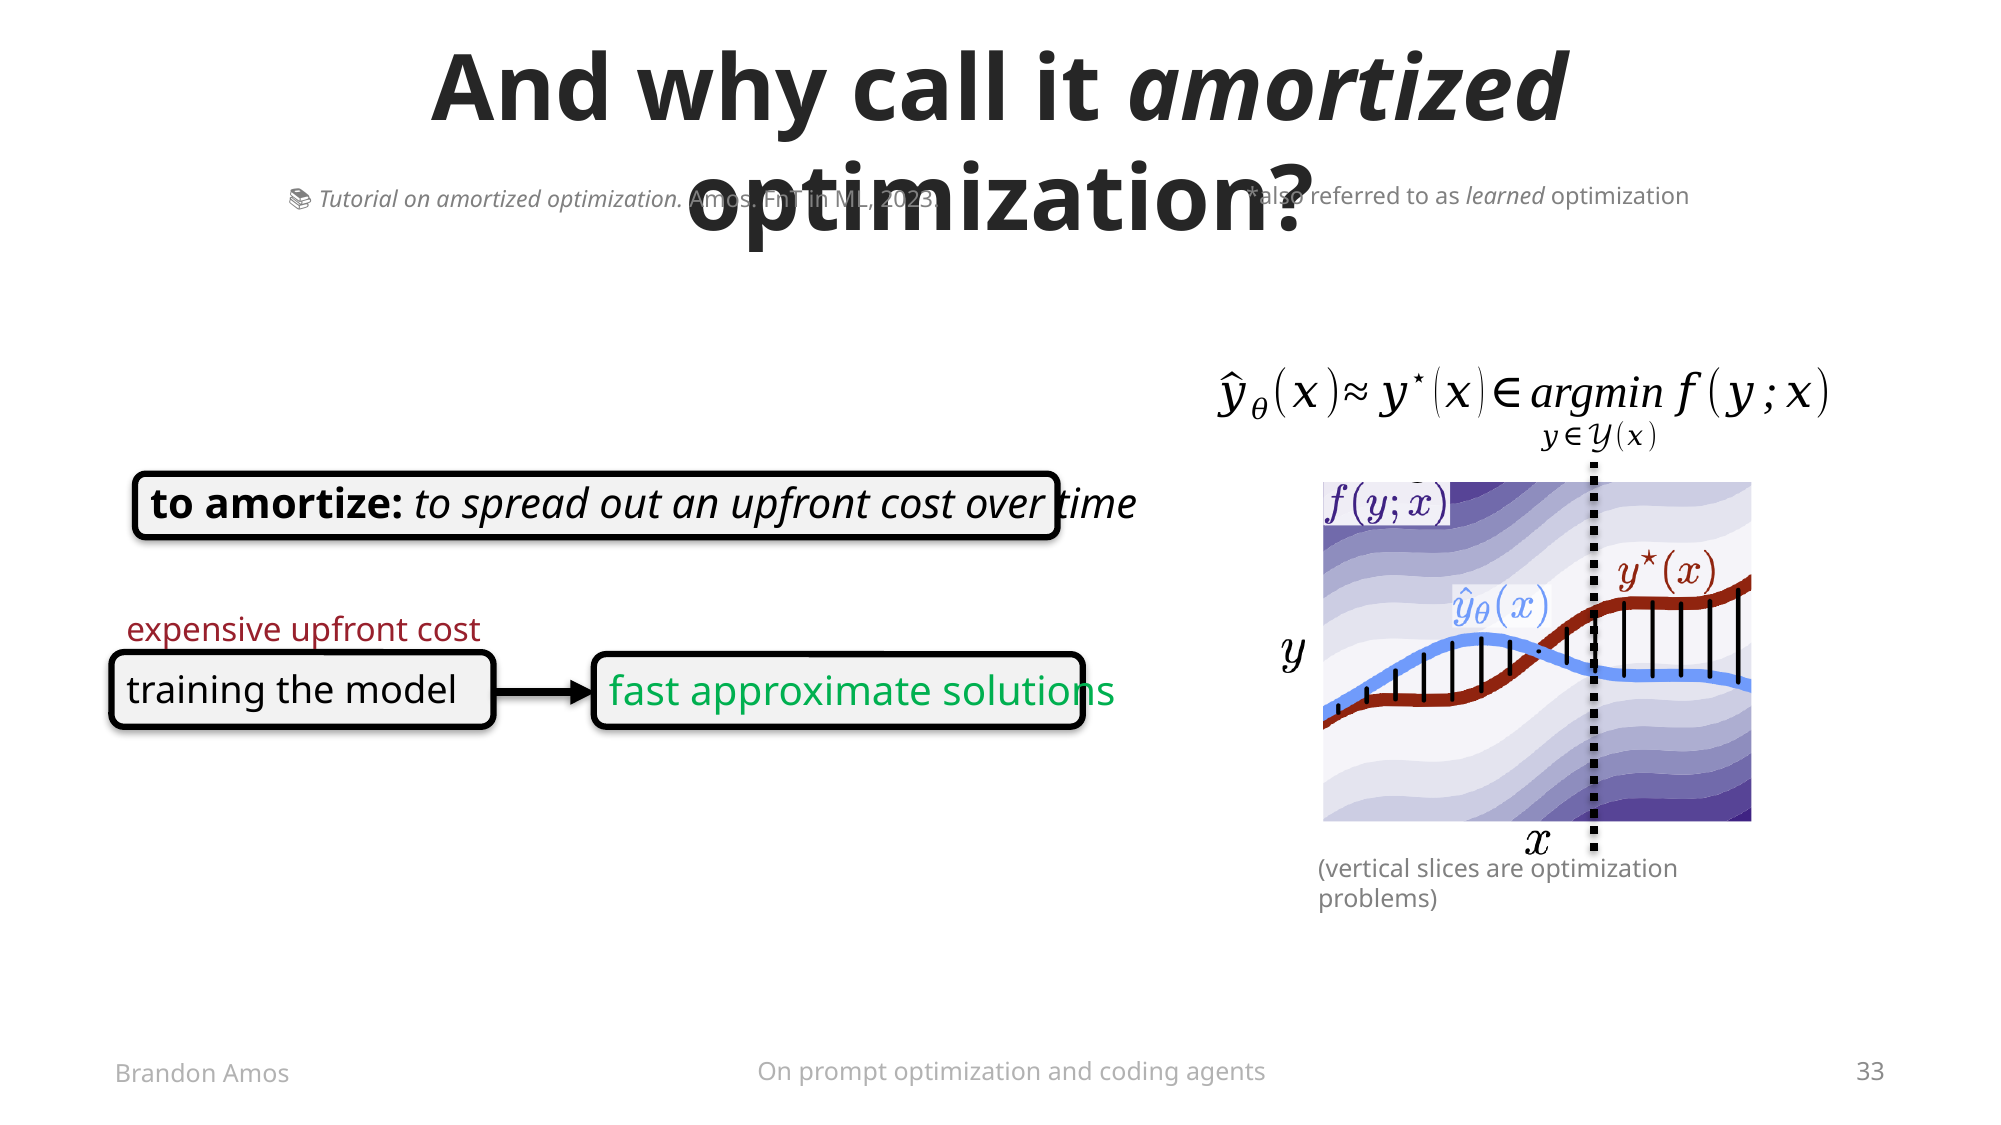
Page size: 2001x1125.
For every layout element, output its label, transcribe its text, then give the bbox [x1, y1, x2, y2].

text_box expensive upfront cost [111, 600, 668, 666]
slide_number 33 [1433, 1042, 1900, 1103]
footer On prompt optimization and coding agents [590, 1042, 1433, 1103]
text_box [1279, 461, 1780, 884]
slide_number Brandon Amos [99, 1042, 567, 1103]
list *also referred to as learned optimization [1231, 174, 1727, 225]
text_box 📚 Tutorial on amortized optimization. Amos. FnT in ML, 2023. [273, 177, 958, 228]
text_box training the model [111, 666, 494, 730]
text_box [668, 653, 1080, 657]
text_box to amortize: to spread out an upfront cost over time [135, 469, 1164, 562]
title And why call it amortized optimization? [99, 45, 1900, 233]
text_box fast approximate solutions [593, 657, 1141, 768]
